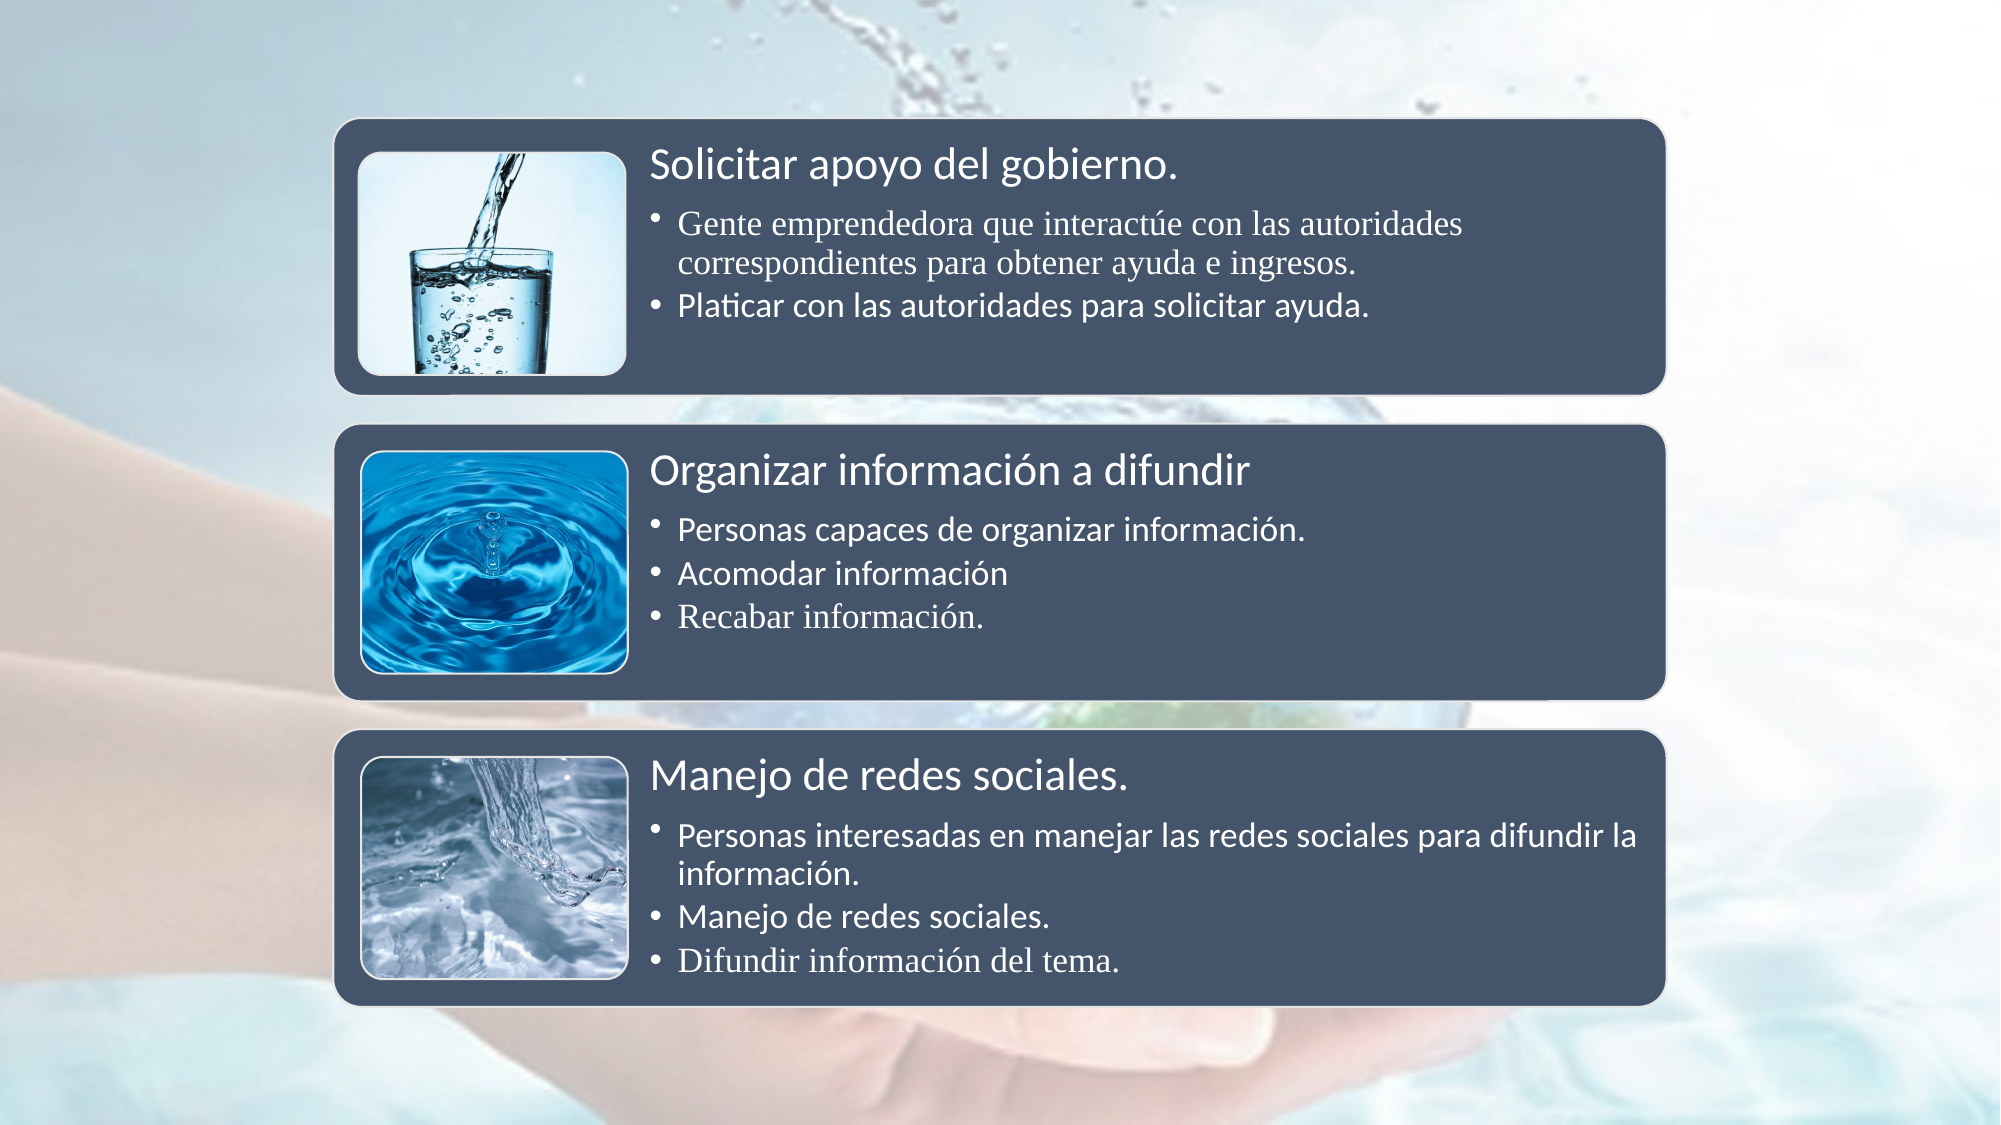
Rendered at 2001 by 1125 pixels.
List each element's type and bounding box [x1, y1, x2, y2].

text_box [333, 117, 1667, 1007]
